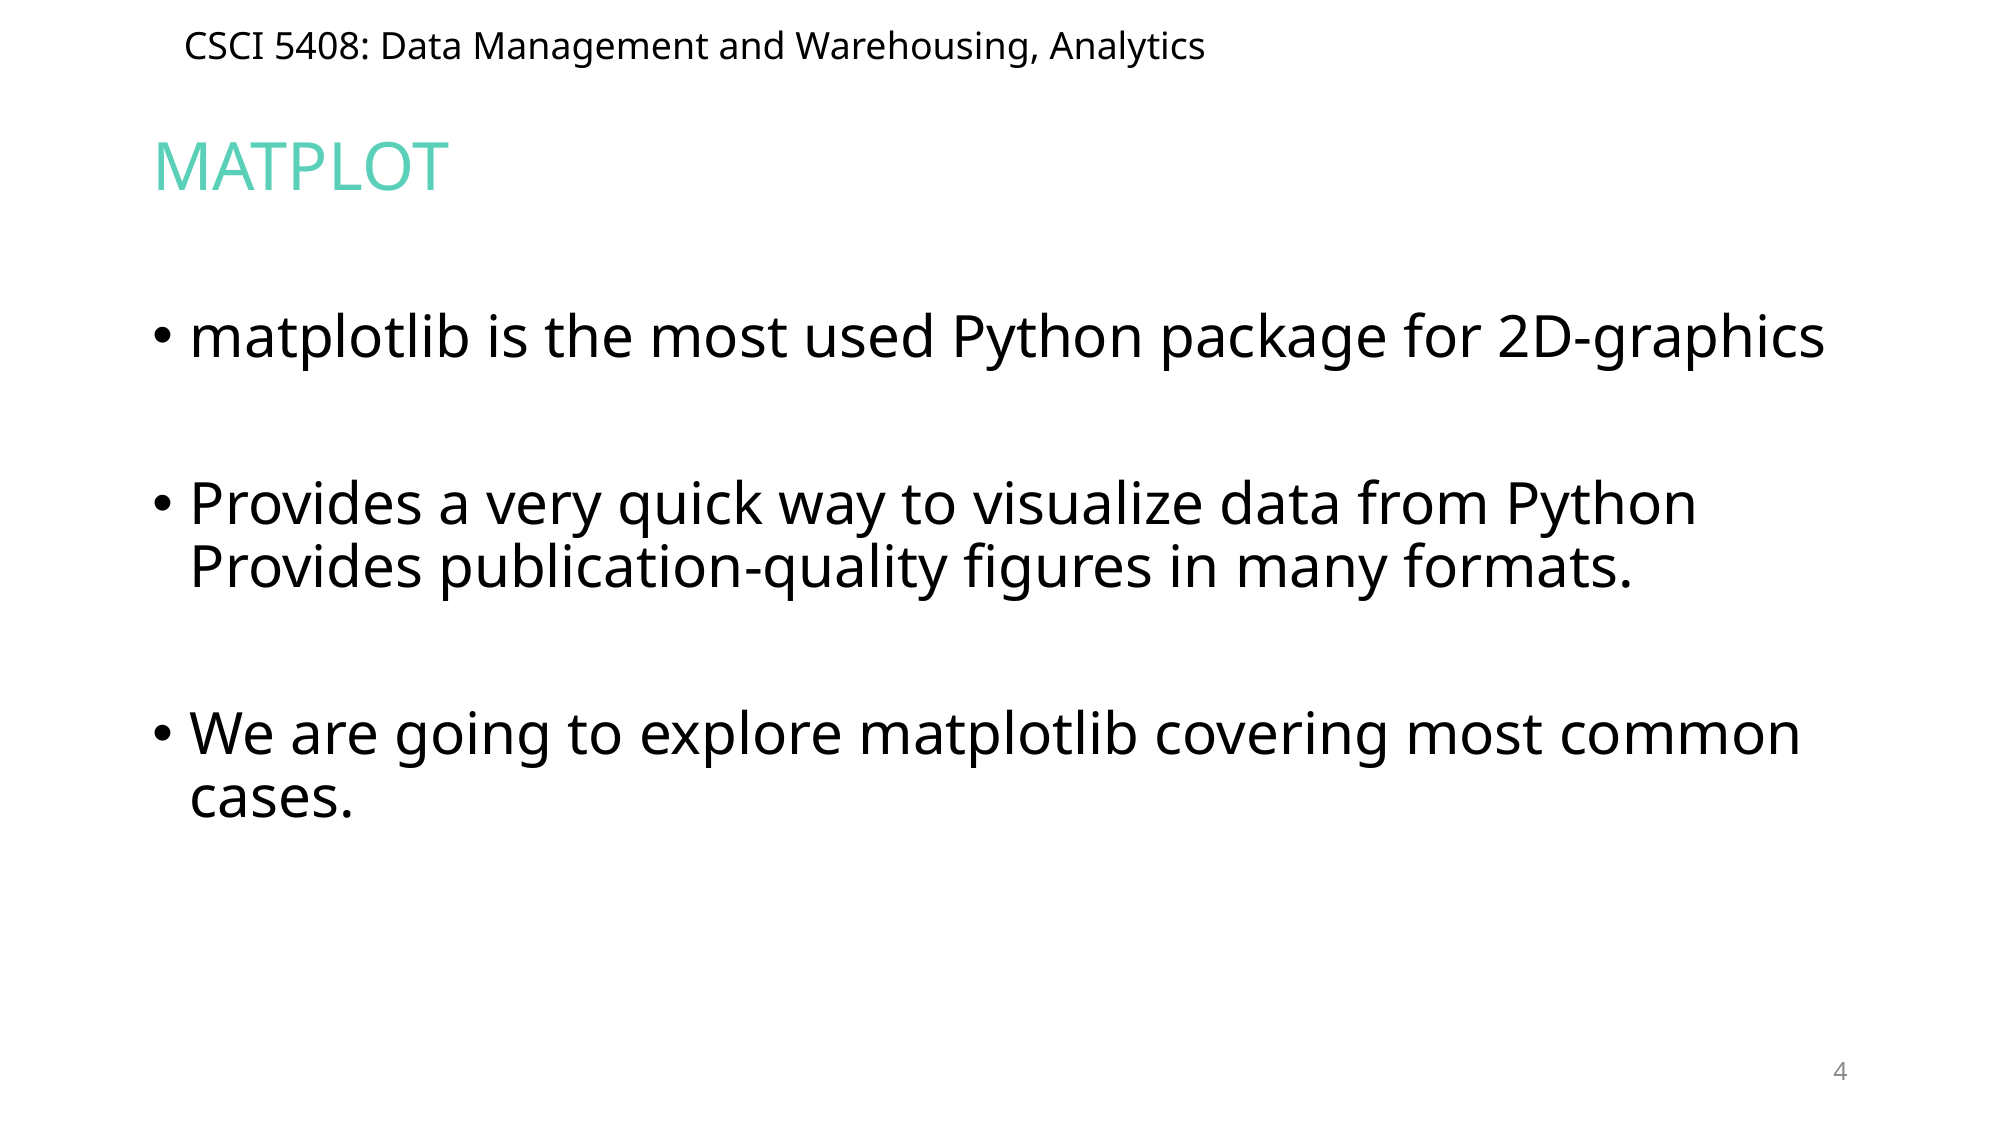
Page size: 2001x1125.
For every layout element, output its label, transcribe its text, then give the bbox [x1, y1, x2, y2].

title MATPLOT [137, 59, 1863, 278]
list matplotlib is the most used Python package for 2D-graphics Provides a very quick way to visualize data from Python Provides publication-quality figures in many formats. We are going to explore matplotlib covering most common cases. [137, 299, 1863, 1014]
slide_number 4 [1412, 1042, 1863, 1103]
